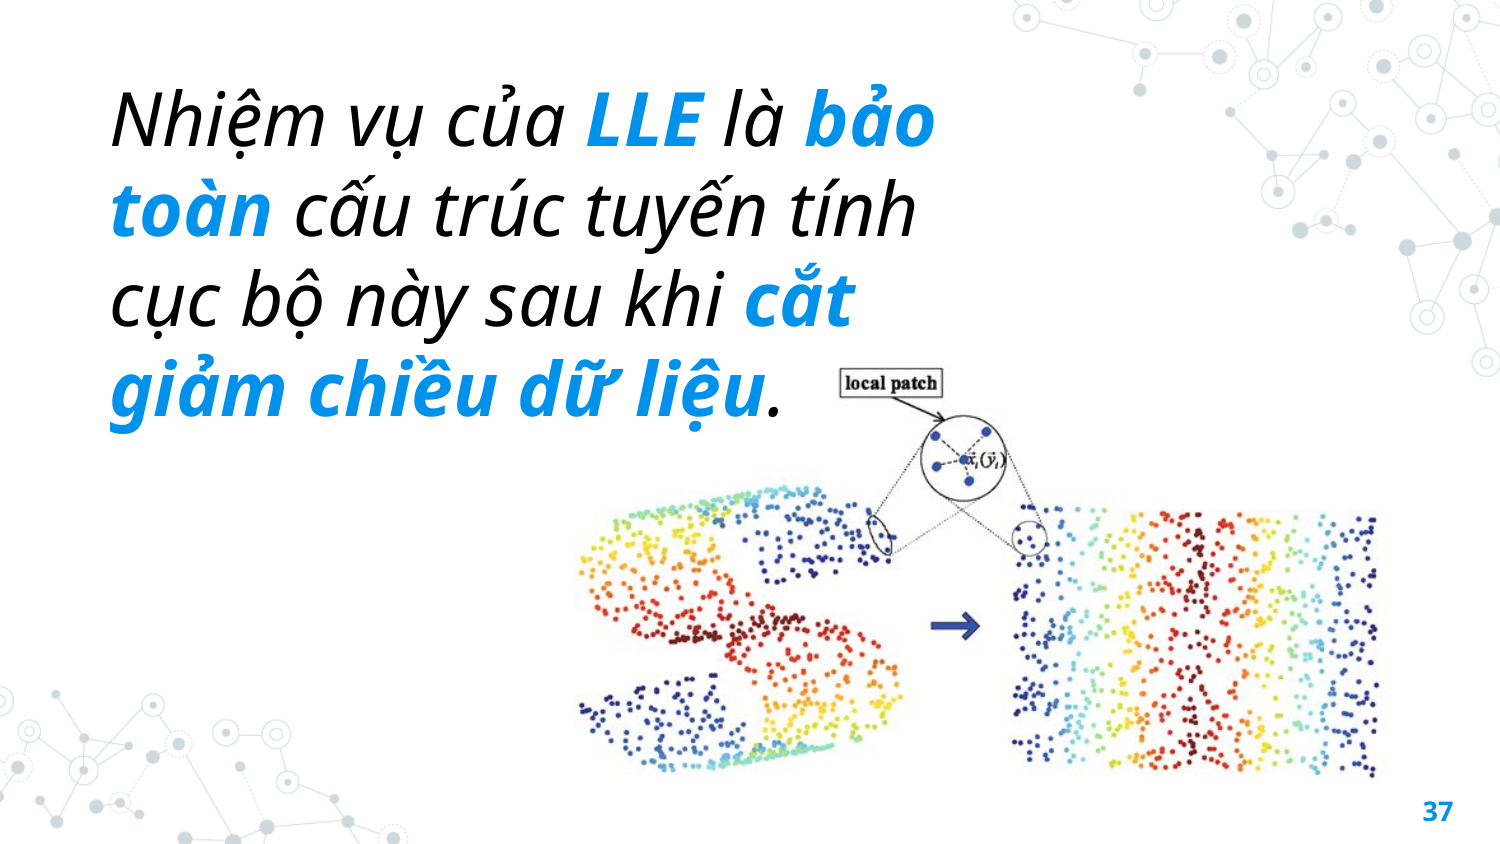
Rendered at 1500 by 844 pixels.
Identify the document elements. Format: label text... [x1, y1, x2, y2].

text_box Nhiệm vụ của LLE là bảo toàn cấu trúc tuyến tính cục bộ này sau khi cắt giảm chiều dữ liệu. [94, 64, 1001, 440]
picture [0, 0, 1500, 844]
slide_number 37 [1378, 779, 1469, 844]
